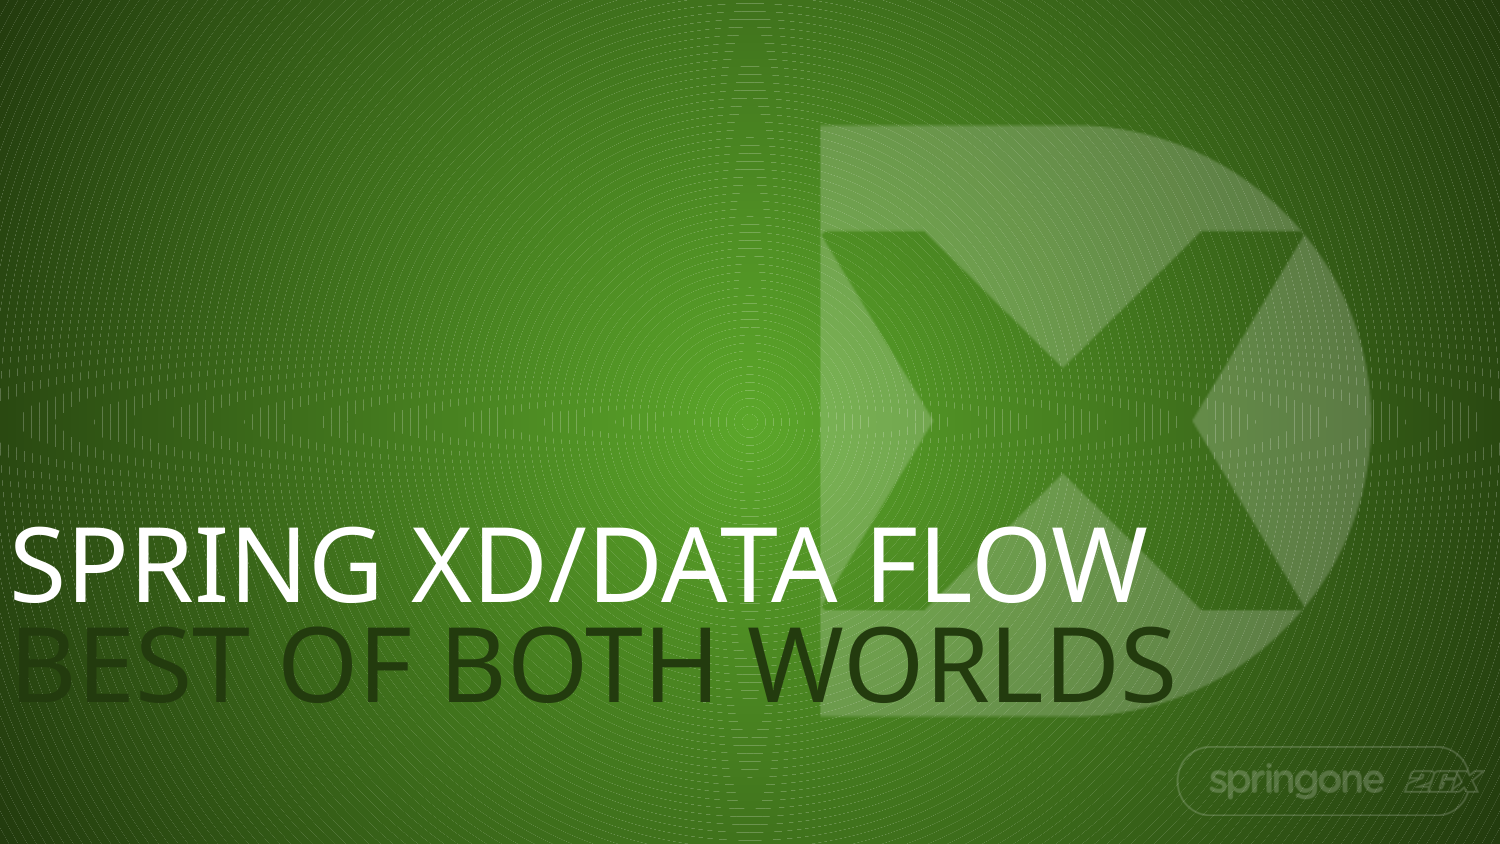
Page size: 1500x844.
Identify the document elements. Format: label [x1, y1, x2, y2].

picture [1176, 746, 1485, 816]
text_box [88, 106, 1412, 738]
